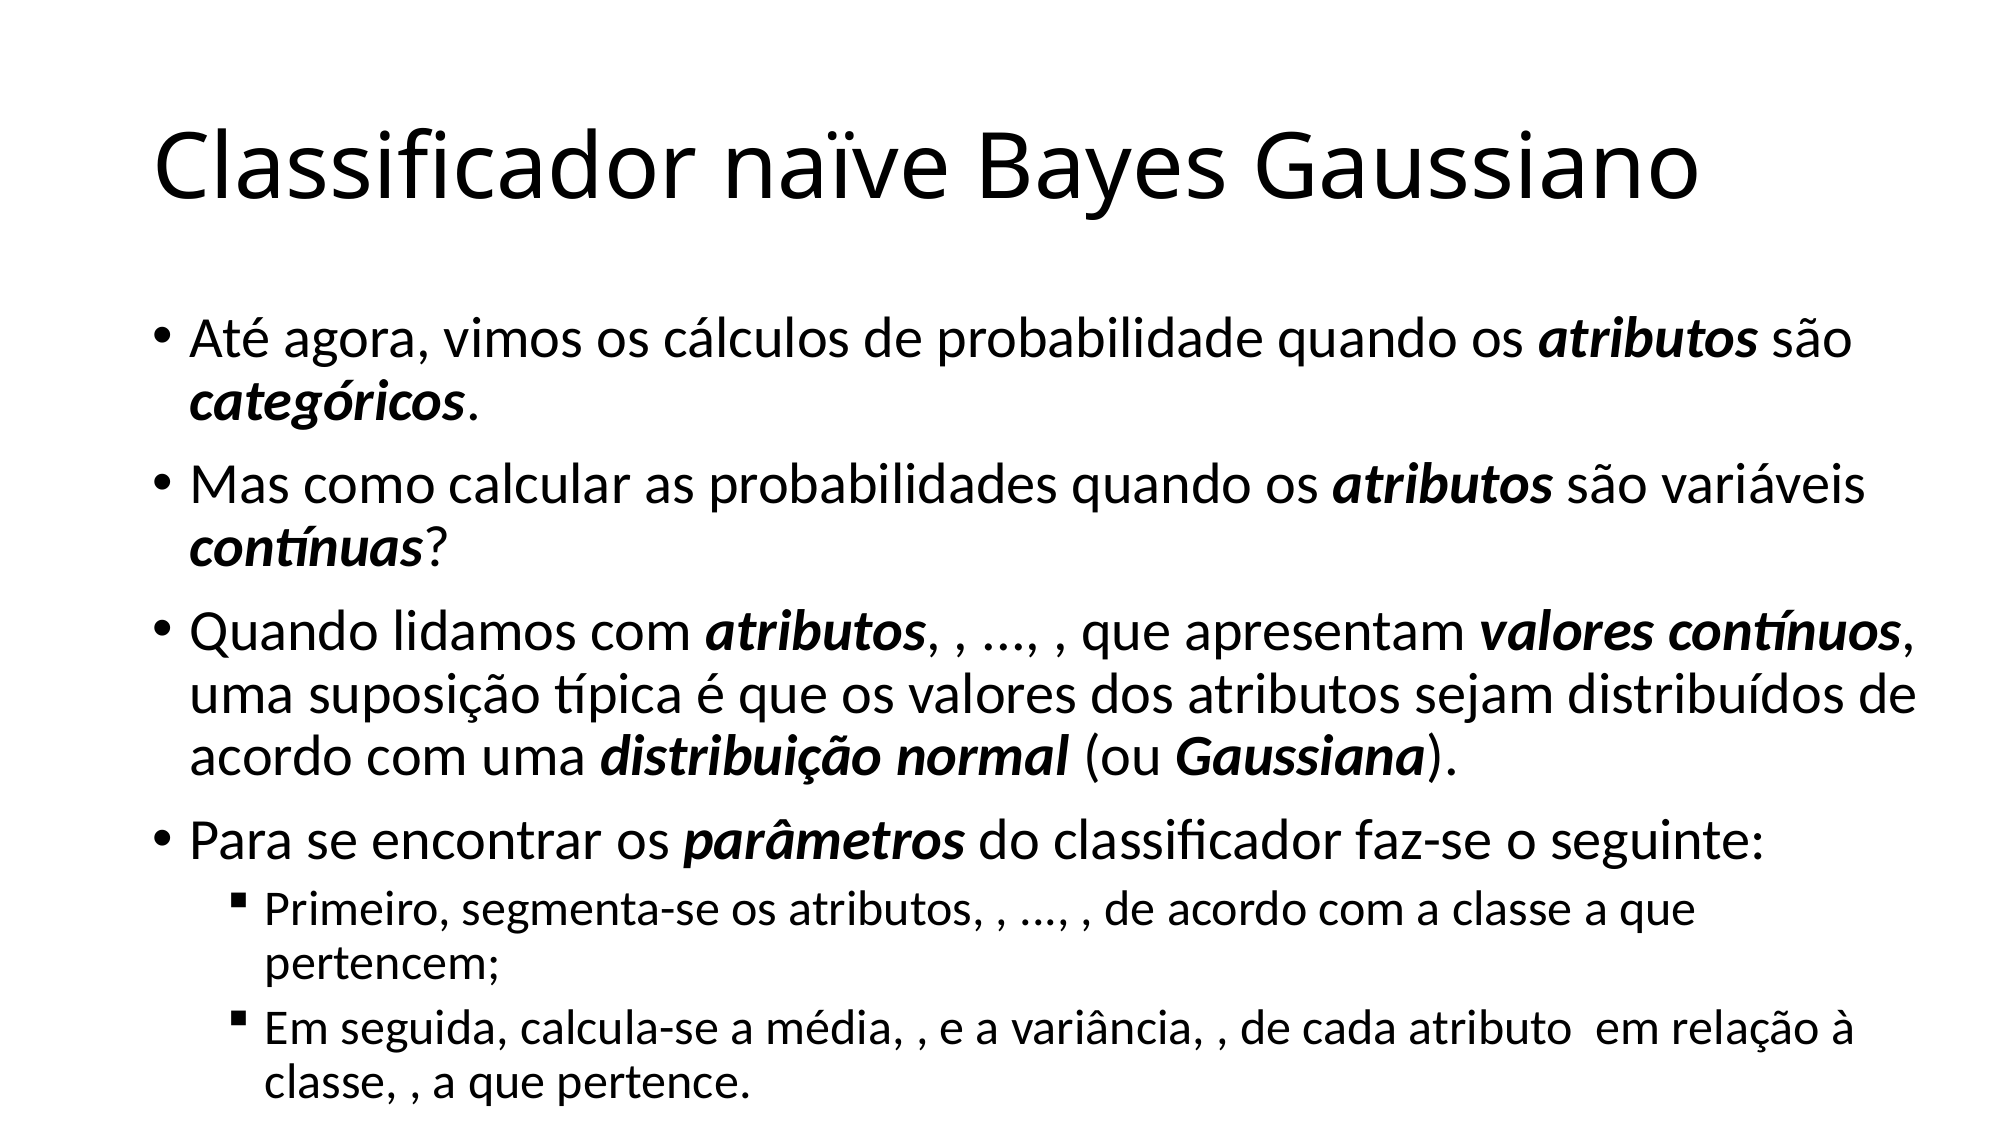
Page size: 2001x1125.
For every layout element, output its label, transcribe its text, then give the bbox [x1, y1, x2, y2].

title Classificador naïve Bayes Gaussiano [137, 59, 1863, 278]
